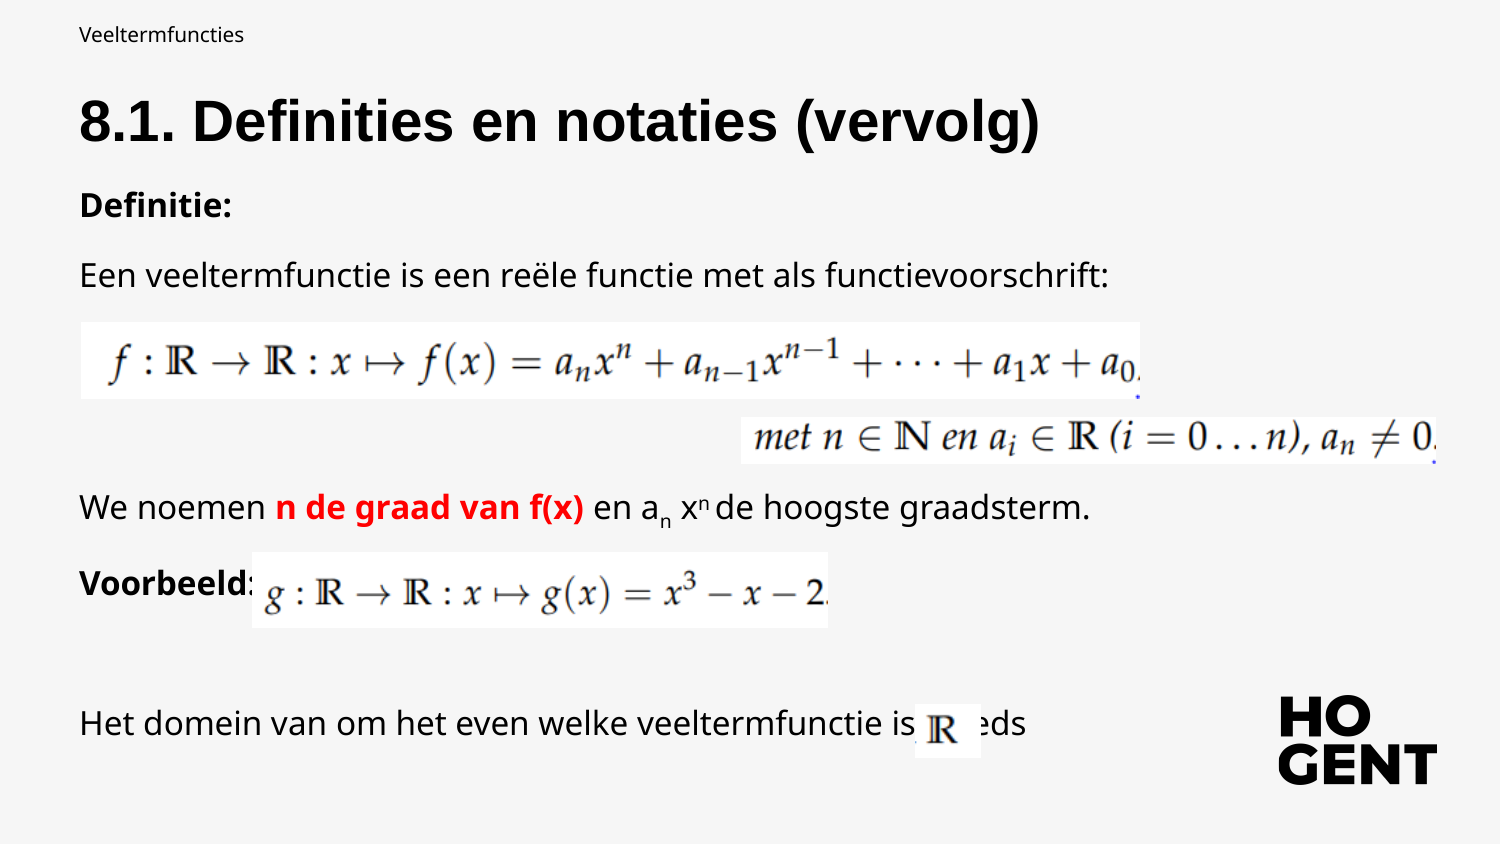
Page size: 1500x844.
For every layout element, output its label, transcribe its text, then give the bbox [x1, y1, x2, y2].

picture [740, 417, 1437, 464]
picture [81, 322, 1140, 399]
list Veeltermfuncties [64, 13, 740, 67]
text_box 8.1. Definities en notaties (vervolg) [64, 75, 1340, 176]
text_box Definitie: Een veeltermfunctie is een reële functie met als functievoorschrift: We noemen n de graad van f(x) en an xn de hoogste graadsterm. Voorbeeld: Het domein van om het even welke veeltermfunctie is steeds [64, 176, 1479, 817]
picture [915, 704, 981, 758]
picture [252, 552, 828, 628]
